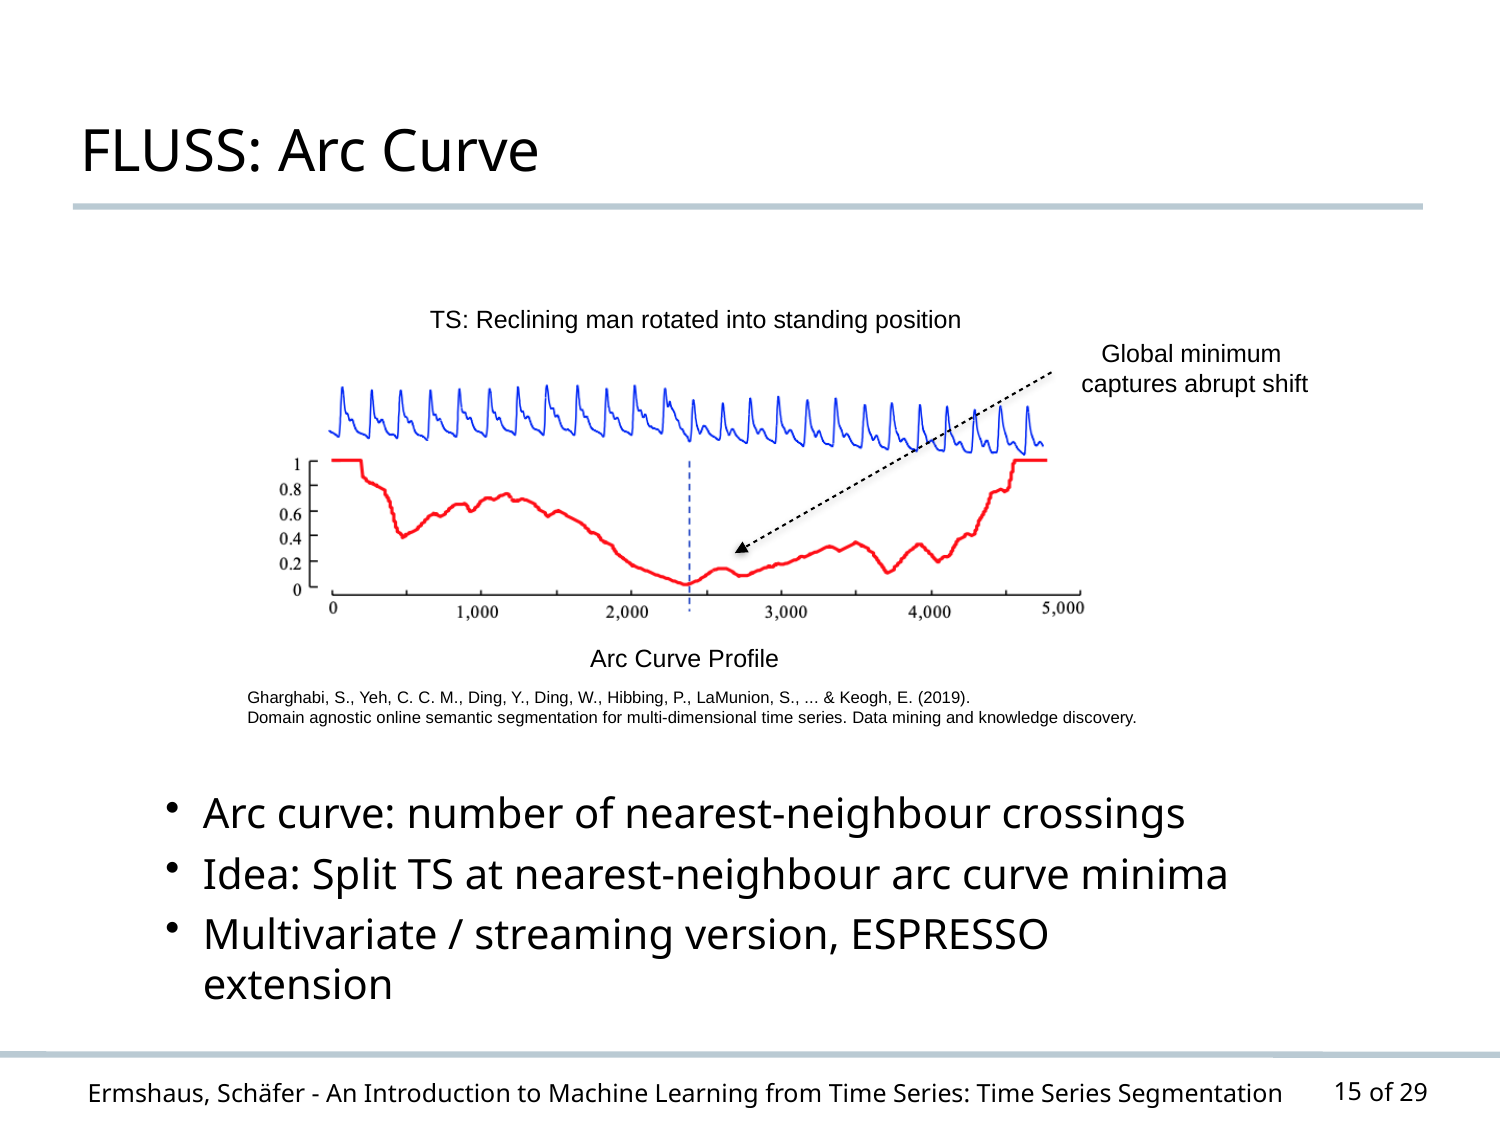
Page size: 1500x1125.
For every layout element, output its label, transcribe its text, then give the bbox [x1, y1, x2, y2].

slide_number 15 [1268, 1067, 1371, 1115]
text_box Global minimum captures abrupt shift [1071, 337, 1319, 398]
list Arc curve: number of nearest-neighbour crossings Idea: Split TS at nearest-neighbour arc curve minima Multivariate / streaming version, ESPRESSO extension [118, 778, 1251, 972]
text_box Arc Curve Profile [392, 642, 977, 673]
text_box TS: Reclining man rotated into standing position [380, 303, 1013, 334]
picture [271, 376, 1099, 622]
text_box Gharghabi, S., Yeh, C. C. M., Ding, Y., Ding, W., Hibbing, P., LaMunion, S., ... & Keogh, E. (2019). Domain agnostic online semantic segmentation for multi-dimensional time series. Data mining and knowledge discovery. [247, 686, 1177, 727]
list Ermshaus, Schäfer - An Introduction to Machine Learning from Time Series: Time Series Segmentation [80, 1077, 1268, 1107]
title FLUSS: Arc Curve [71, 0, 1423, 193]
